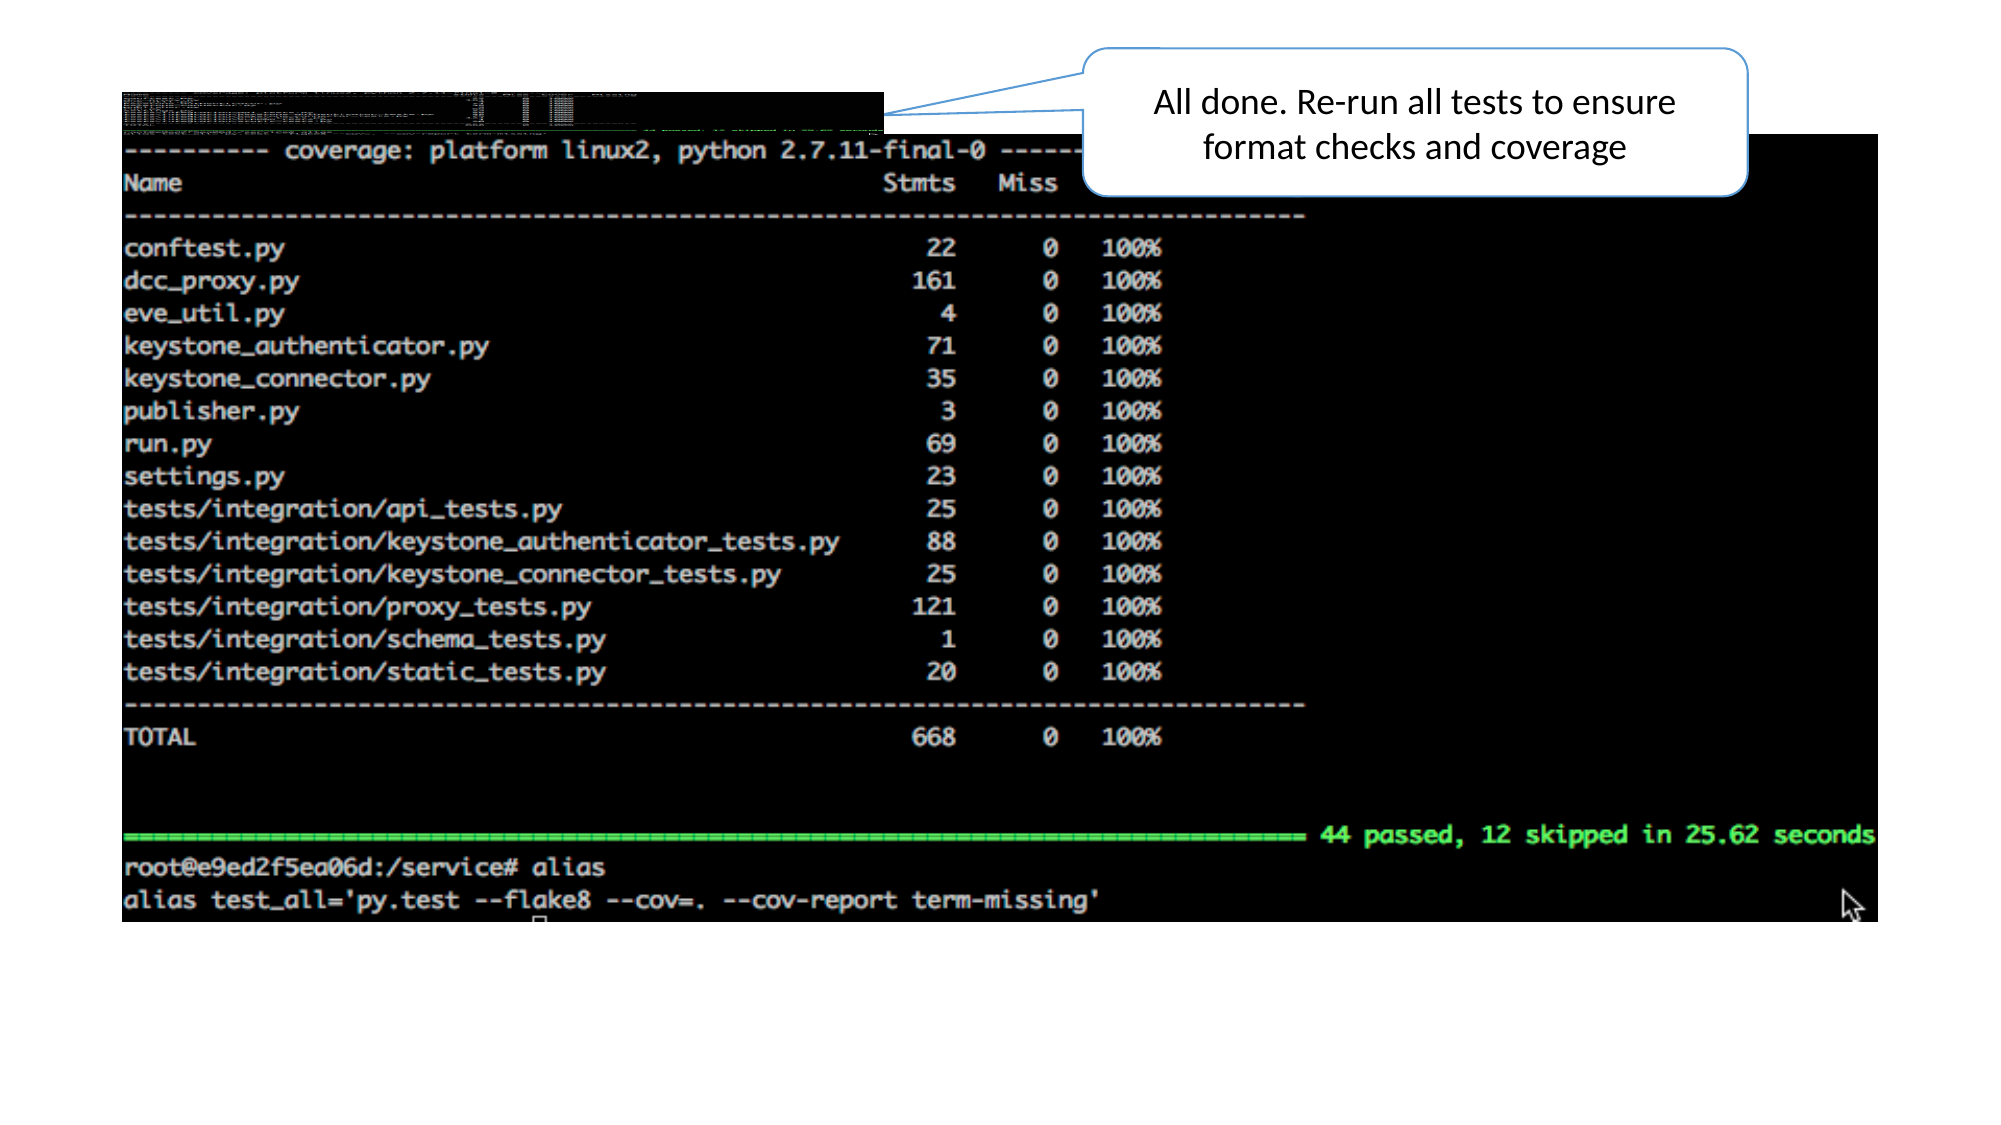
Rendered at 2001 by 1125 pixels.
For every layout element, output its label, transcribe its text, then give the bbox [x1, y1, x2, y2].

picture [122, 92, 1878, 922]
text_box All done. Re-run all tests to ensure format checks and coverage [884, 47, 1749, 134]
